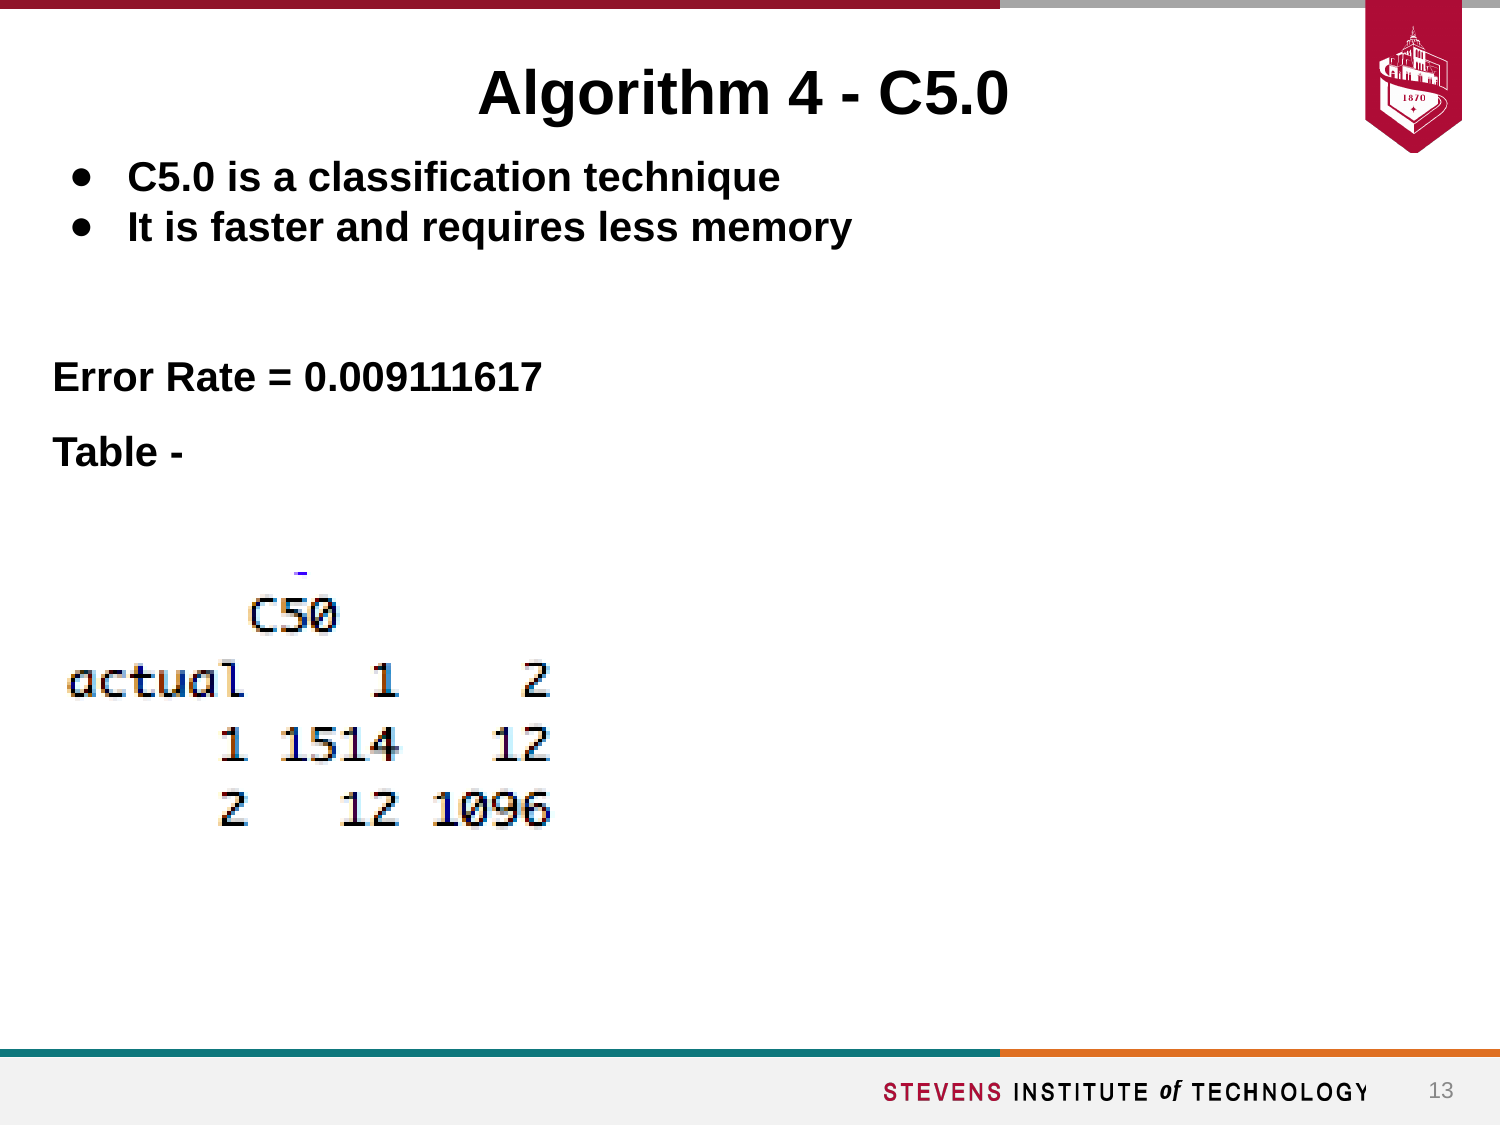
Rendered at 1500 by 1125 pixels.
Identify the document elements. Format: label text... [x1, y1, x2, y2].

slide_number ‹#› [1401, 1059, 1481, 1120]
picture [59, 572, 614, 834]
picture [884, 1080, 1366, 1101]
picture [1365, 0, 1462, 135]
list C5.0 is a classification technique It is faster and requires less memory Error Rate = 0.009111617 Table - [37, 135, 1463, 1000]
title Algorithm 4 - C5.0 [37, 36, 1451, 123]
